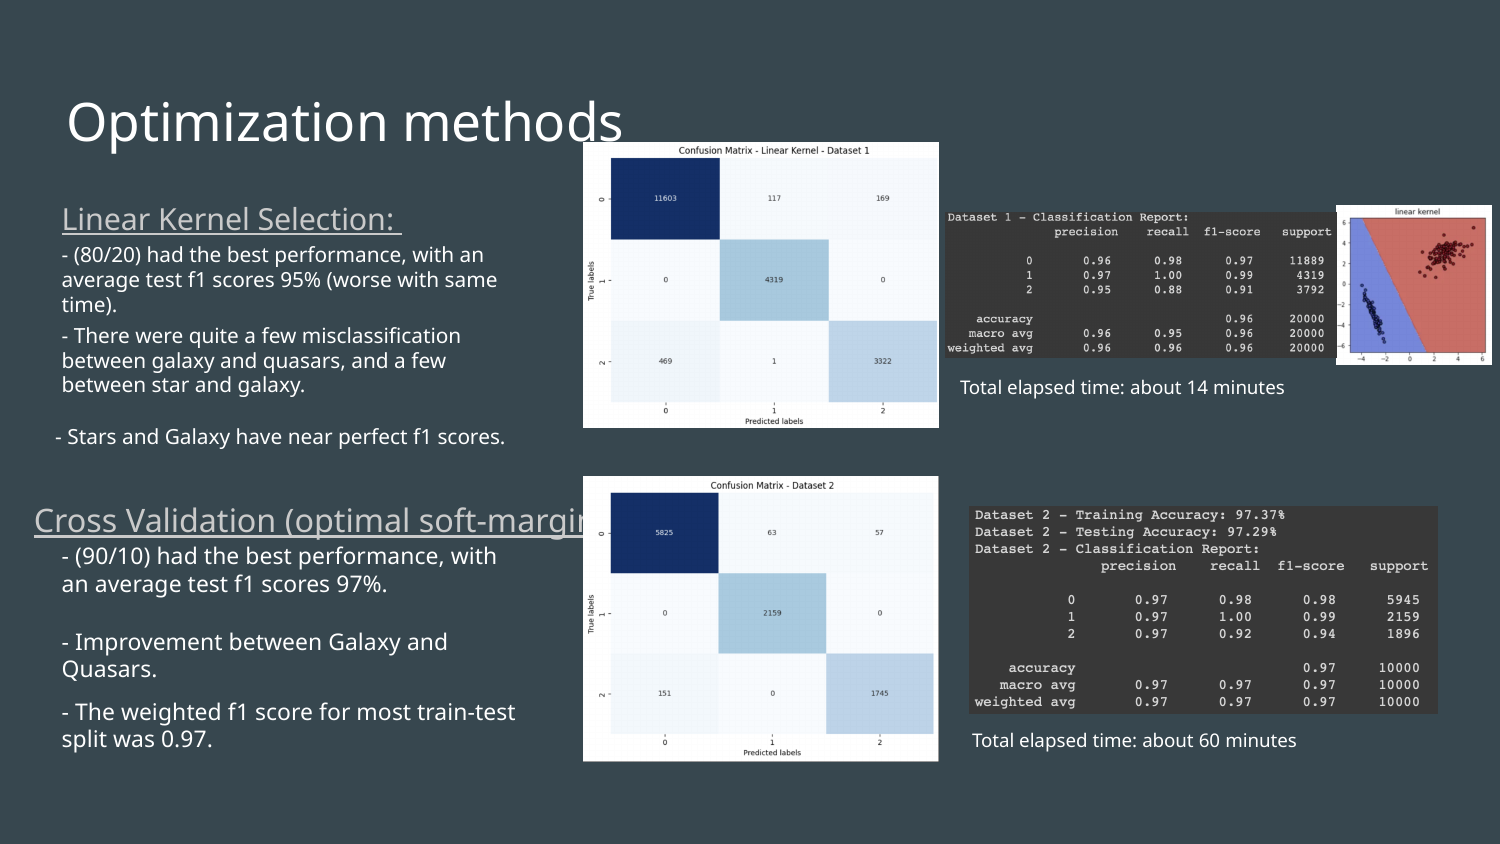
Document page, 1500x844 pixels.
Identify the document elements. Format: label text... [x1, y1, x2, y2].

picture [969, 506, 1438, 714]
text_box Total elapsed time: about 60 minutes [957, 631, 1325, 767]
title Optimization methods [51, 72, 1449, 167]
text_box - (90/10) had the best performance, with an average test f1 scores 97%. [46, 526, 539, 612]
text_box - Improvement between Galaxy and Quasars. [46, 612, 539, 682]
text_box Total elapsed time: about 14 minutes [945, 366, 1438, 410]
list Cross Validation (optimal soft-margin): [18, 479, 578, 561]
picture [944, 205, 1492, 365]
text_box - There were quite a few misclassification between galaxy and quasars, and a few between star and galaxy. [46, 307, 539, 413]
text_box - Stars and Galaxy have near perfect f1 scores. [40, 411, 533, 462]
picture [582, 142, 939, 428]
list Linear Kernel Selection: [46, 179, 422, 226]
text_box - The weighted f1 score for most train-test split was 0.97. [46, 682, 539, 768]
text_box - (80/20) had the best performance, with an average test f1 scores 95% (worse with same time). [46, 226, 539, 307]
picture [582, 476, 939, 762]
